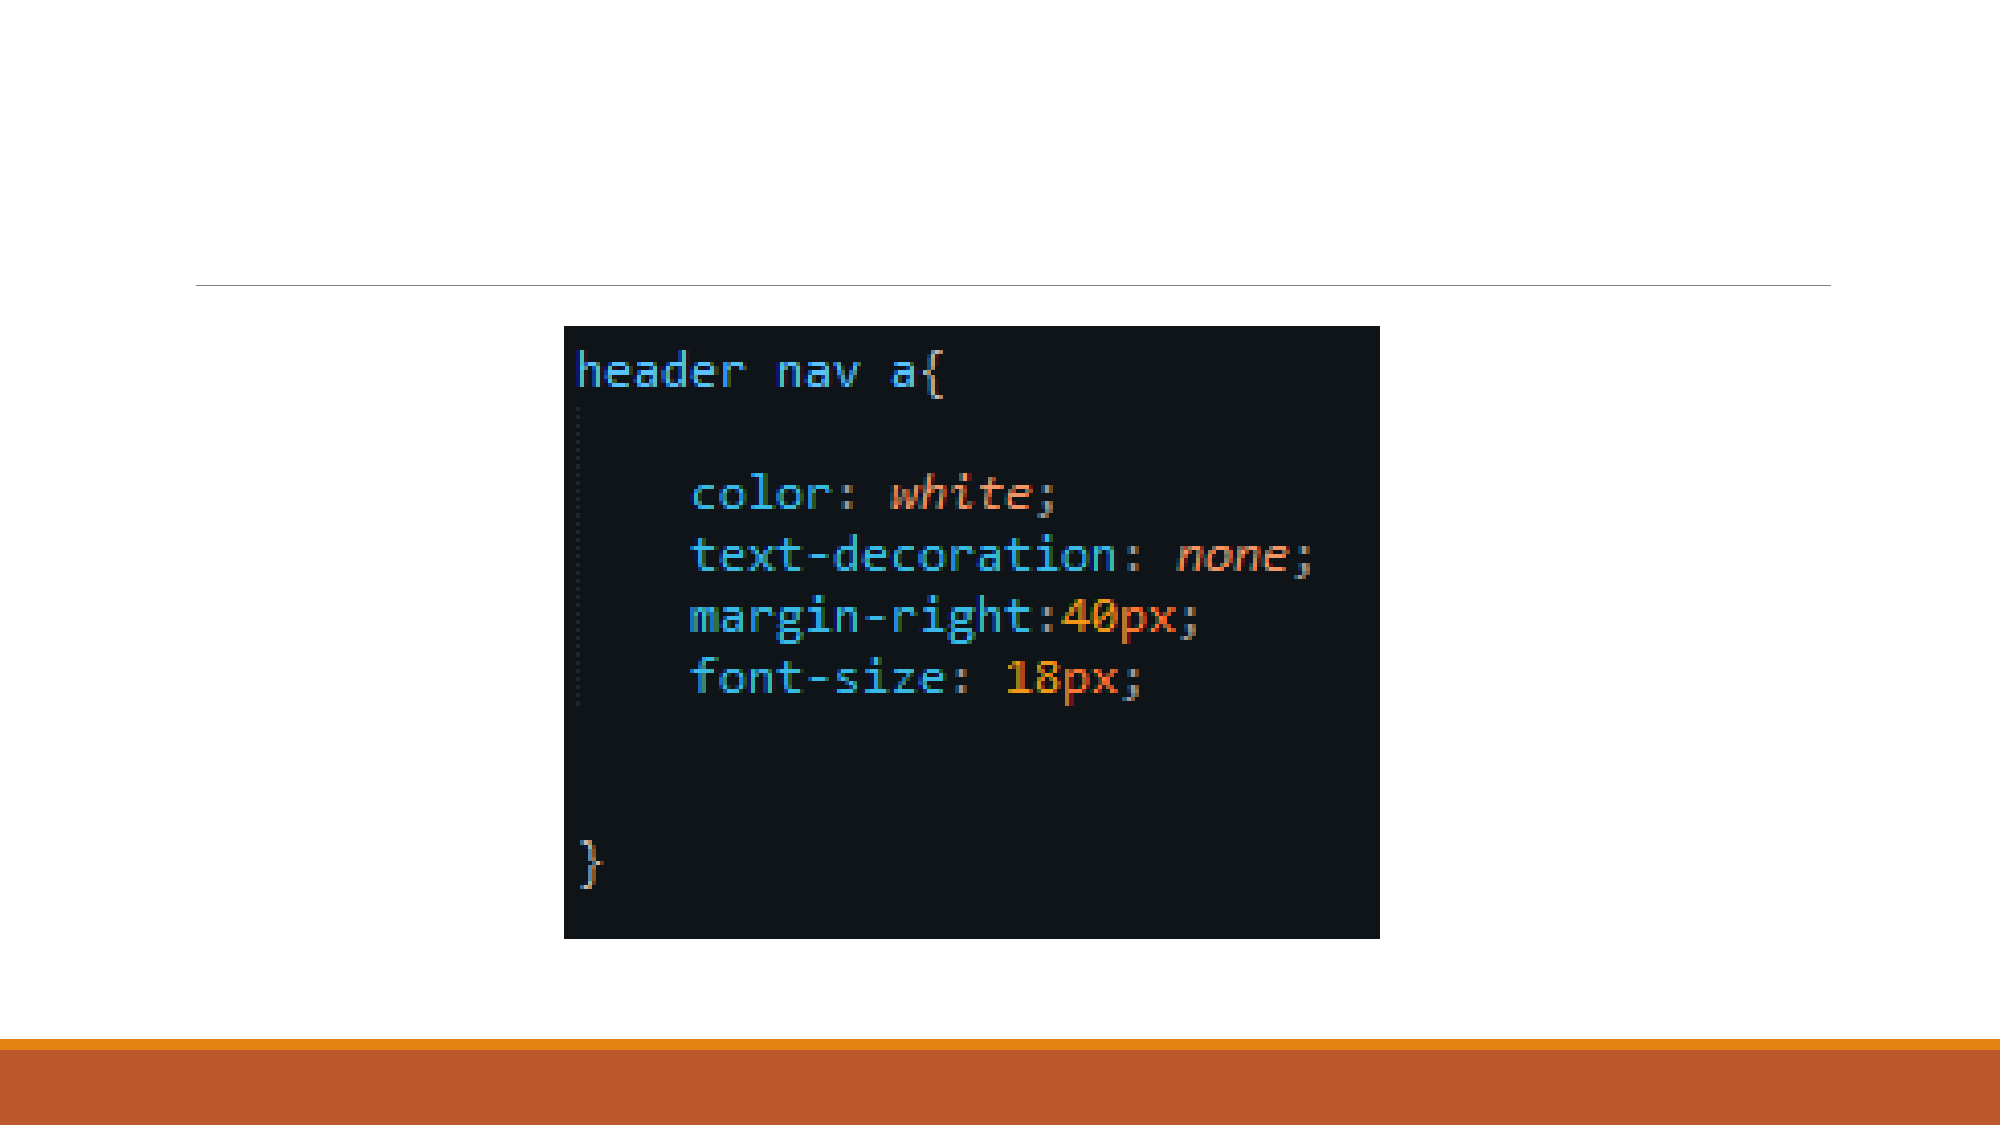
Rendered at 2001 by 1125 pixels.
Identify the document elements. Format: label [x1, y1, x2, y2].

picture [563, 326, 1380, 940]
